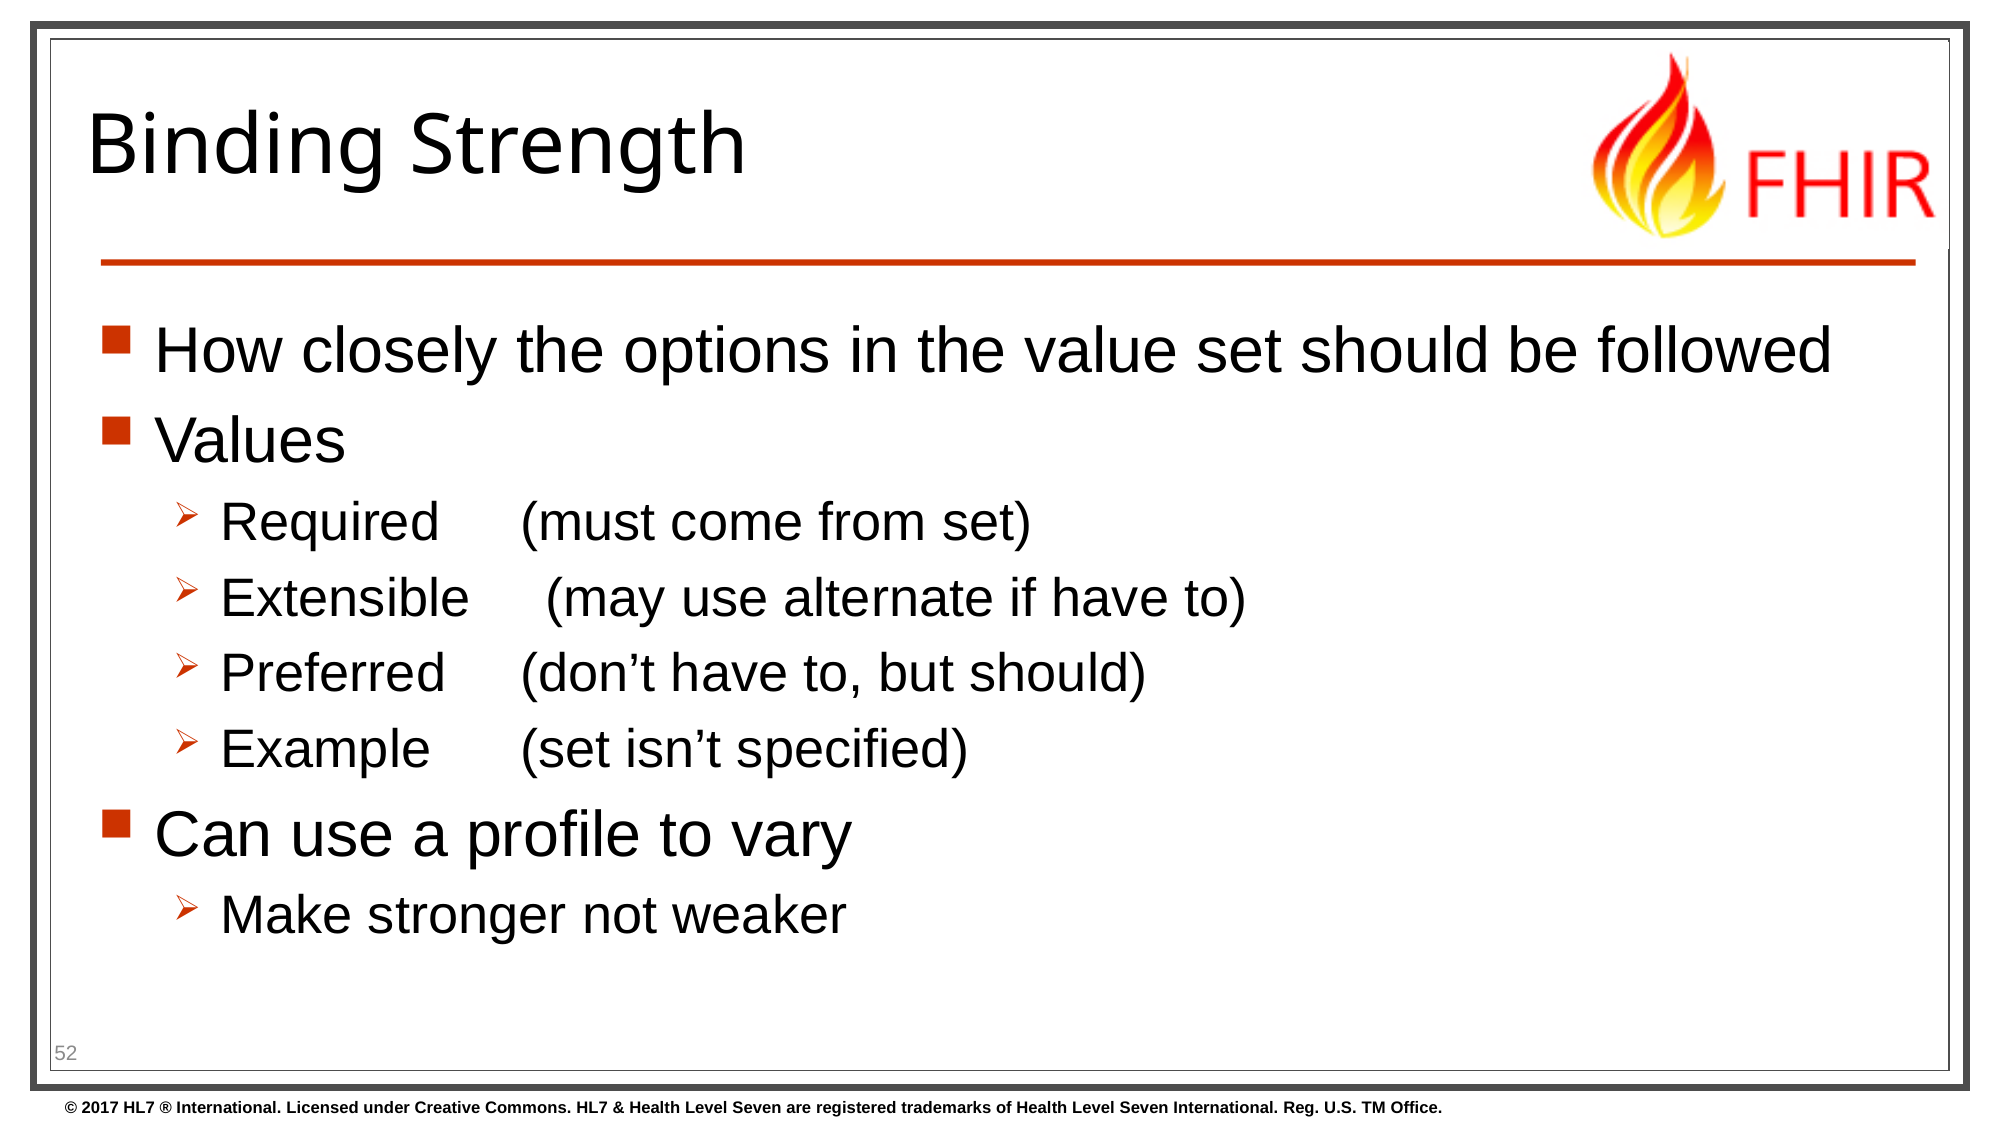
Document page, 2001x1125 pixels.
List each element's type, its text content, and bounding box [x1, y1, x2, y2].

picture [1578, 42, 1949, 249]
list How closely the options in the value set should be followed Values Required (must come from set) Extensible (may use alternate if have to) Preferred (don’t have to, but should) Example (set isn’t specified) Can use a profile to vary Make stronger not weaker [83, 299, 1917, 1035]
title Binding Strength [70, 54, 1504, 244]
slide_number 52 [39, 1034, 197, 1071]
